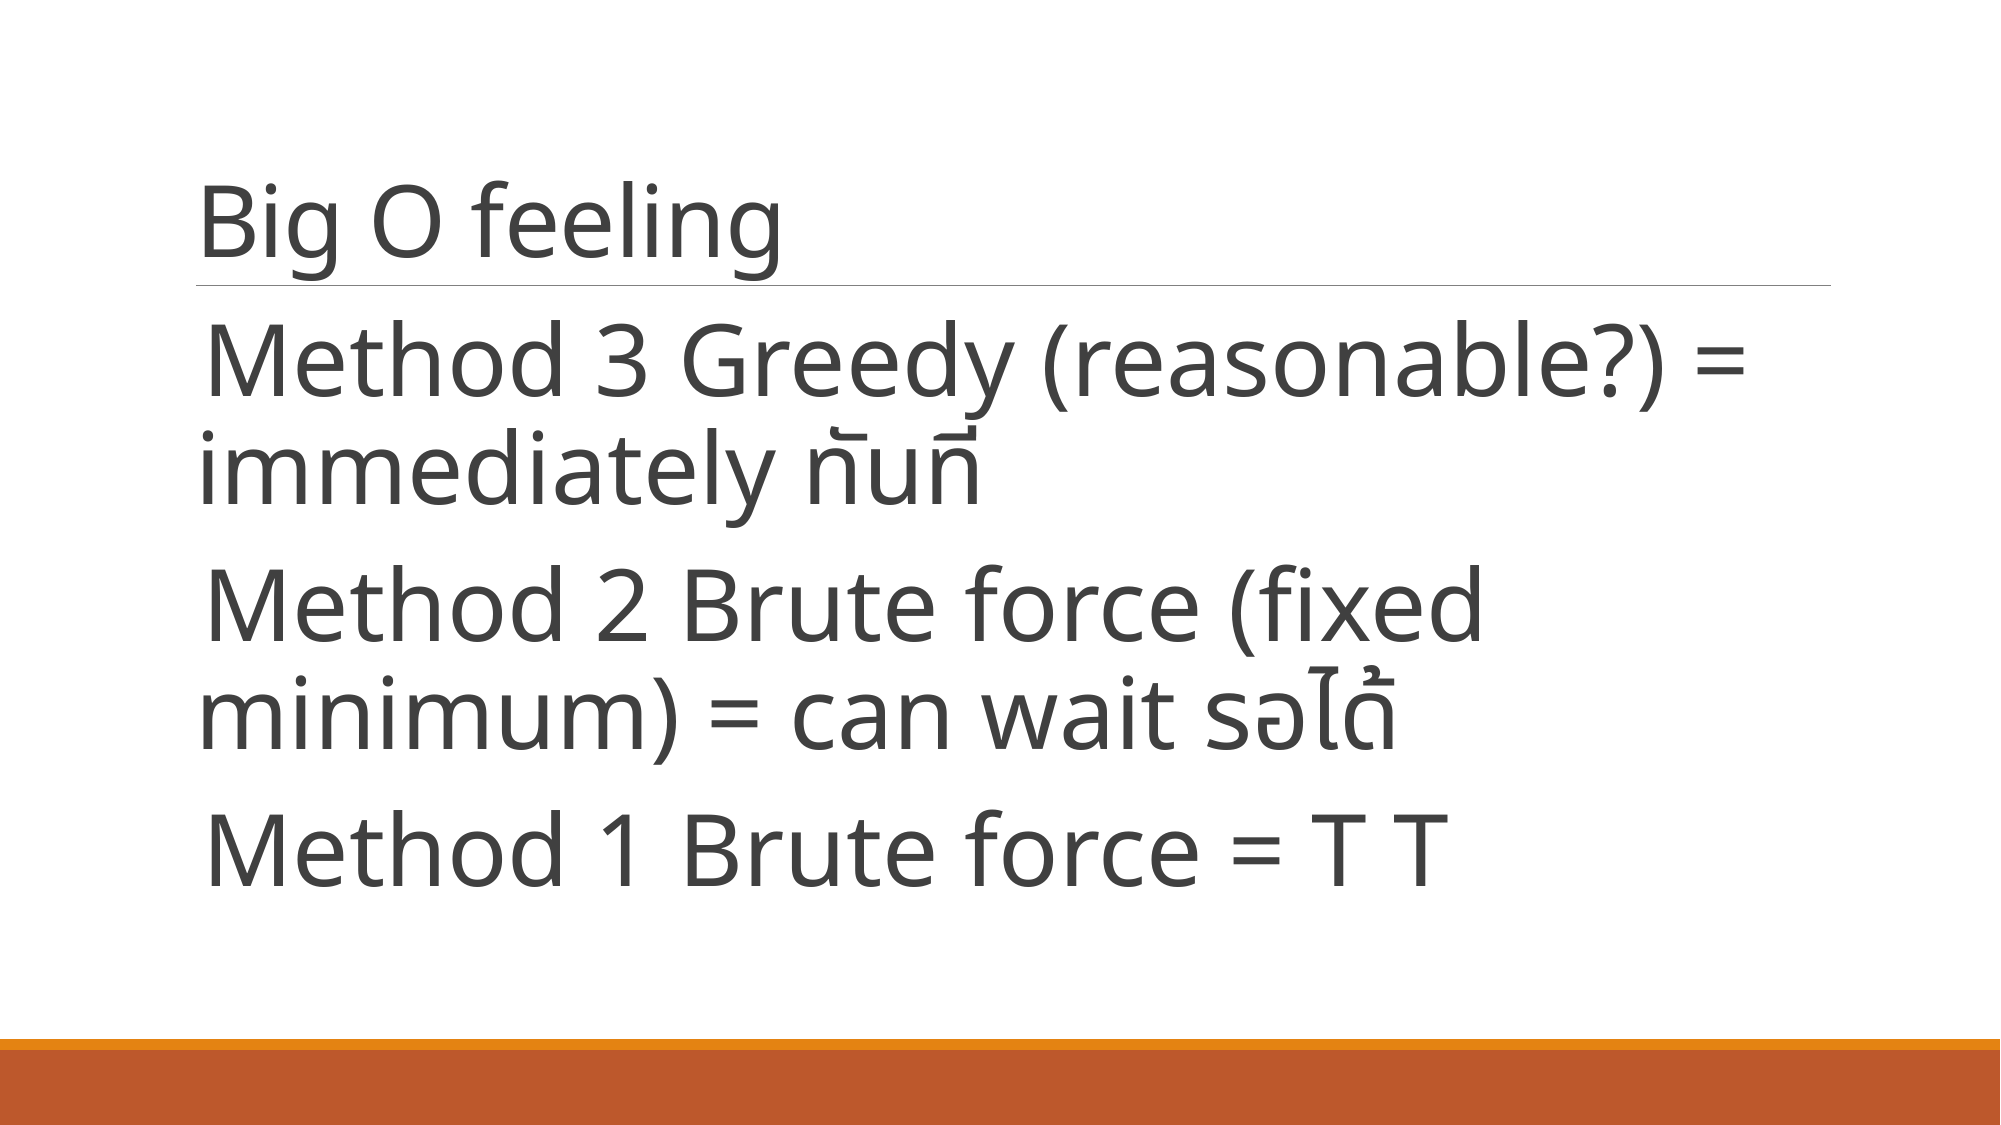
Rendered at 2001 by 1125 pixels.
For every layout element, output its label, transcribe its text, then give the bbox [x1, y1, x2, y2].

title Big O feeling [180, 47, 1830, 285]
list Method 3 Greedy (reasonable?) = immediately ทันที Method 2 Brute force (fixed minimum) = can wait รอได้ Method 1 Brute force = T T [179, 302, 1871, 1053]
